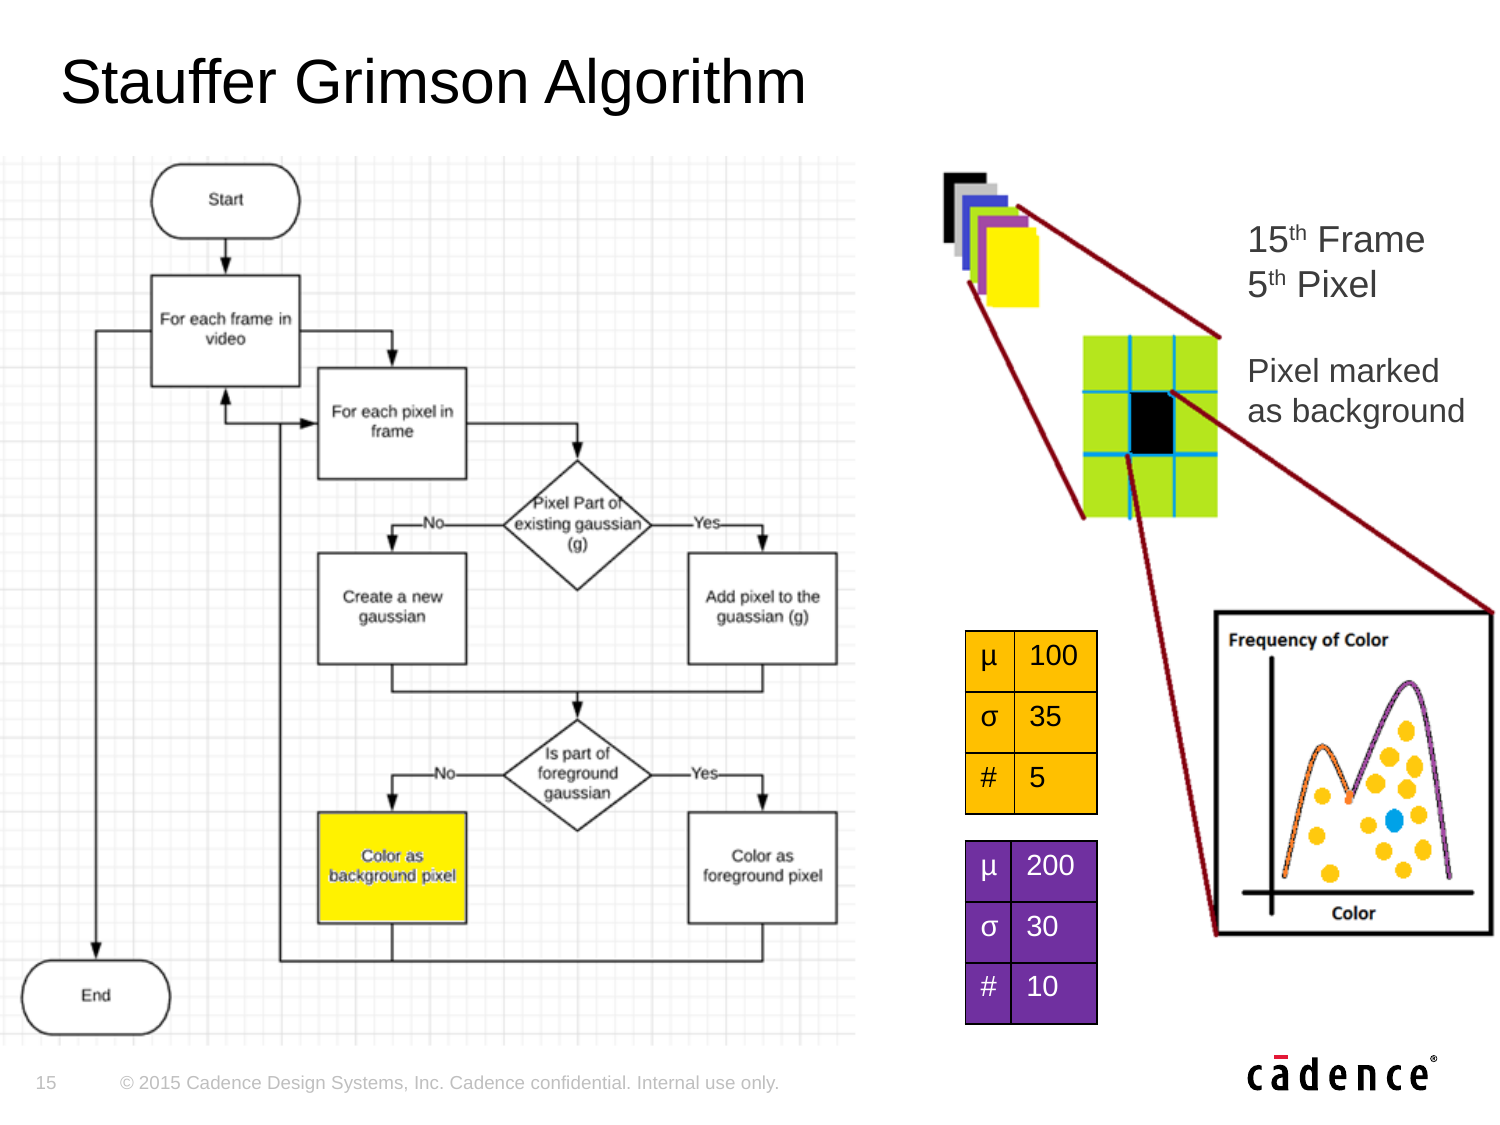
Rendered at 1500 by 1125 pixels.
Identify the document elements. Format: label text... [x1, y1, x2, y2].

table_cell # [966, 964, 1010, 1023]
table_cell σ [966, 951, 1010, 962]
picture [939, 168, 1500, 943]
title Stauffer Grimson Algorithm [45, 45, 1455, 195]
table_cell 10 [1012, 964, 1096, 1023]
picture [0, 156, 857, 1049]
table_cell 30 [1012, 951, 1096, 962]
